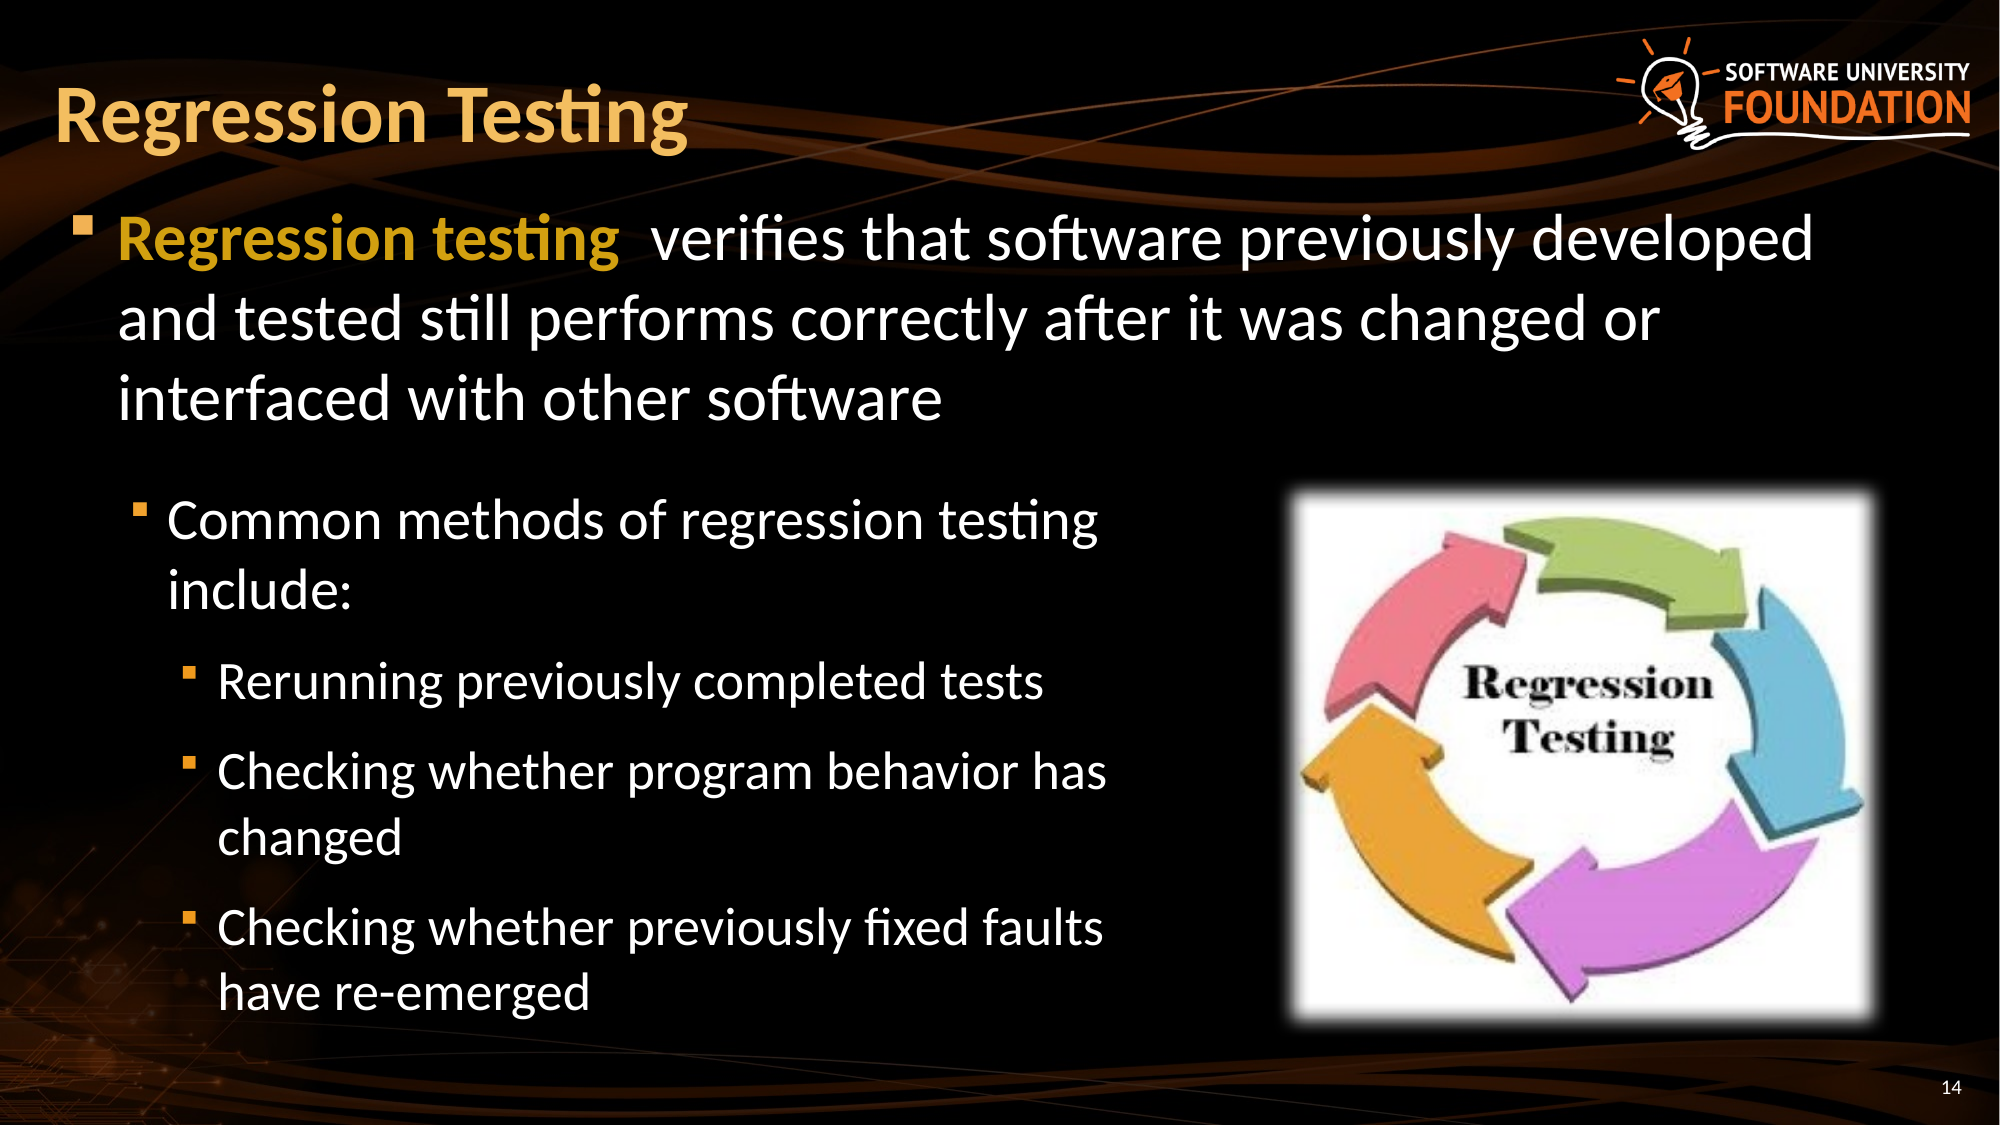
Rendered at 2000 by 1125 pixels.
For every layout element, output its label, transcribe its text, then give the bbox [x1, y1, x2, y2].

slide_number 14 [1897, 1070, 1968, 1103]
picture [0, 0, 2000, 1125]
text_box Common methods of regression testing include: Rerunning previously completed tests Checking whether program behavior has changed Checking whether previously fixed faults have re-emerged [49, 474, 1175, 1125]
text_box Regression Testing [37, 24, 1609, 208]
list Regression testing verifies that software previously developed and tested still performs correctly after it was changed or interfaced with other software [49, 187, 1950, 450]
